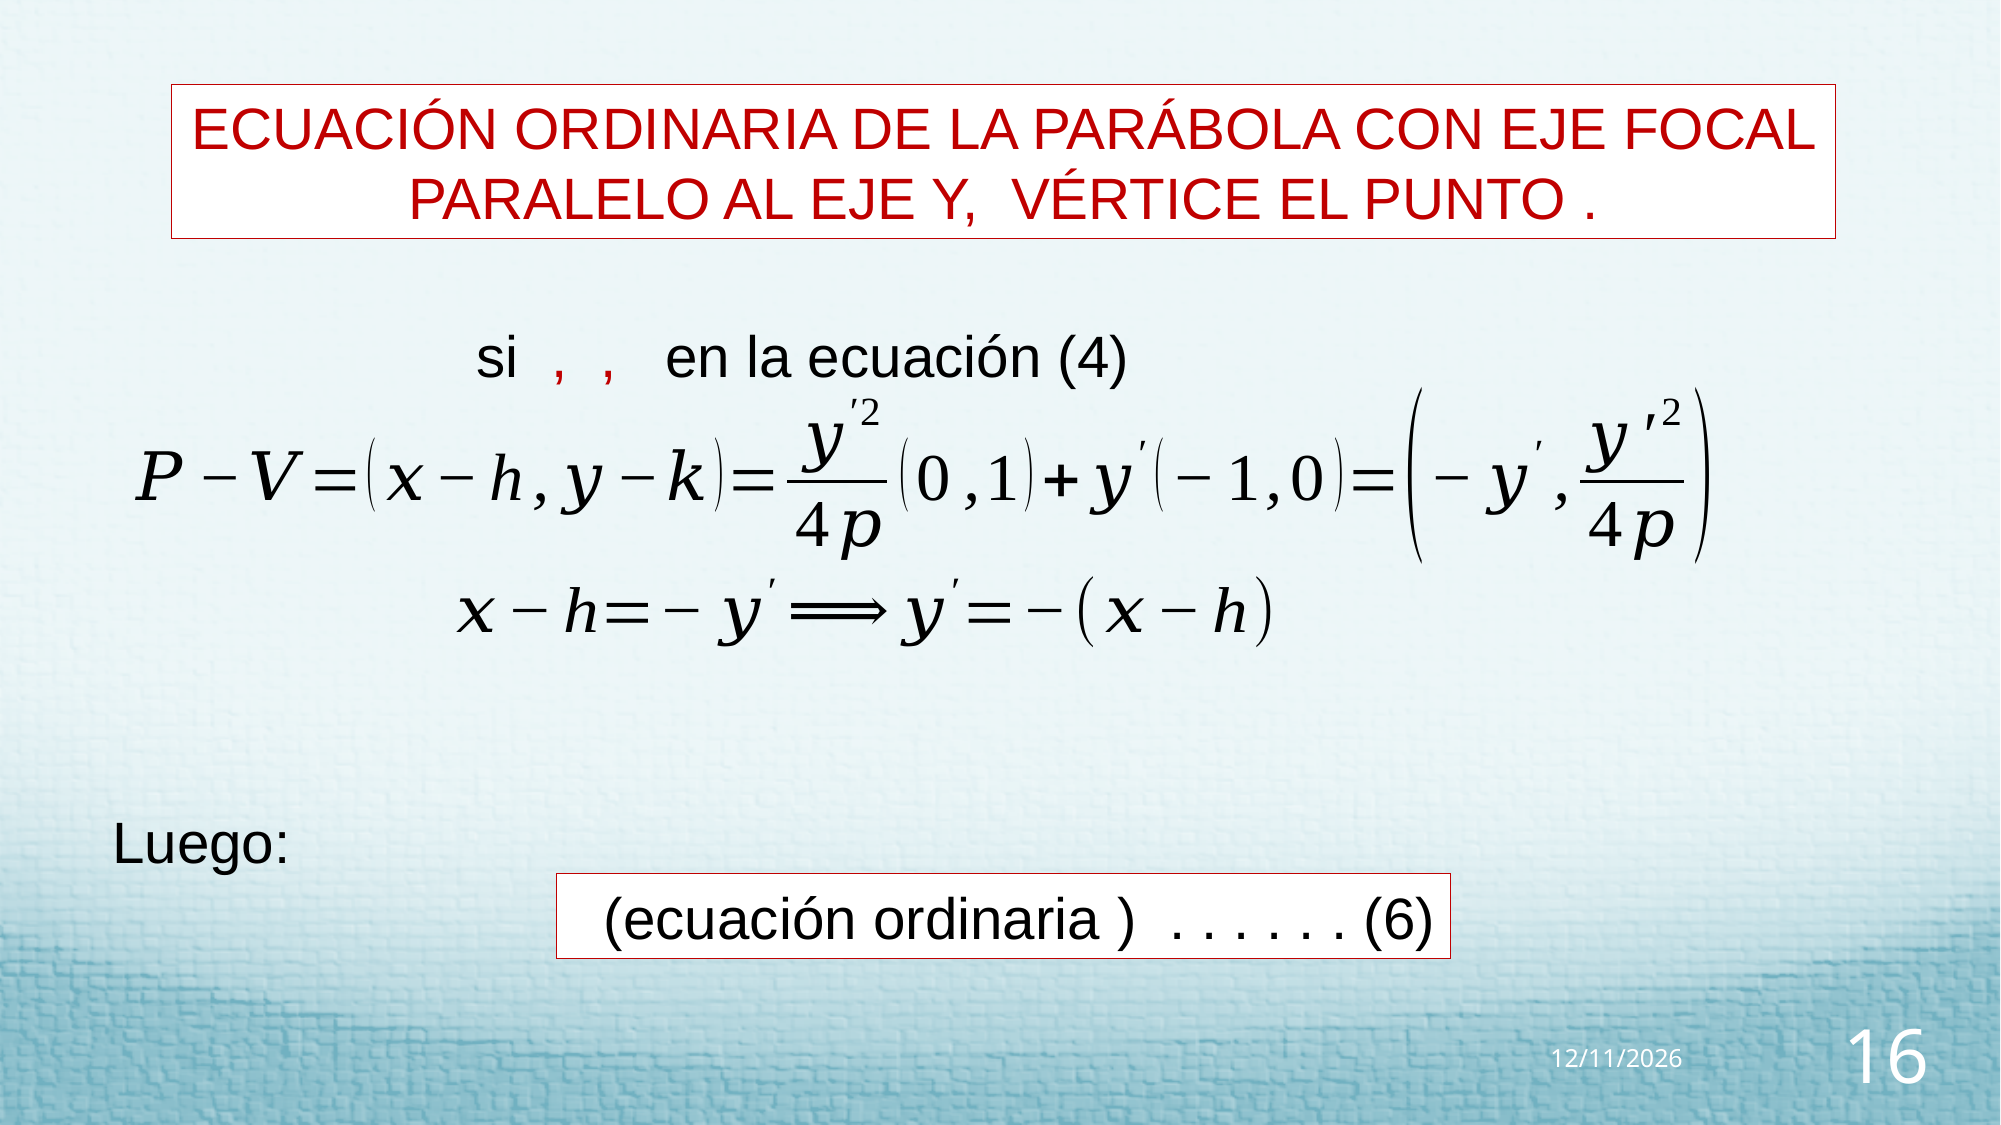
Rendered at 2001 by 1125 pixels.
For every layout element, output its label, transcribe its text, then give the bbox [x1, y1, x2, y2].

text_box Luego: [97, 787, 309, 883]
slide_number 16 [1727, 1029, 1945, 1090]
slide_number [1231, 1029, 1698, 1090]
